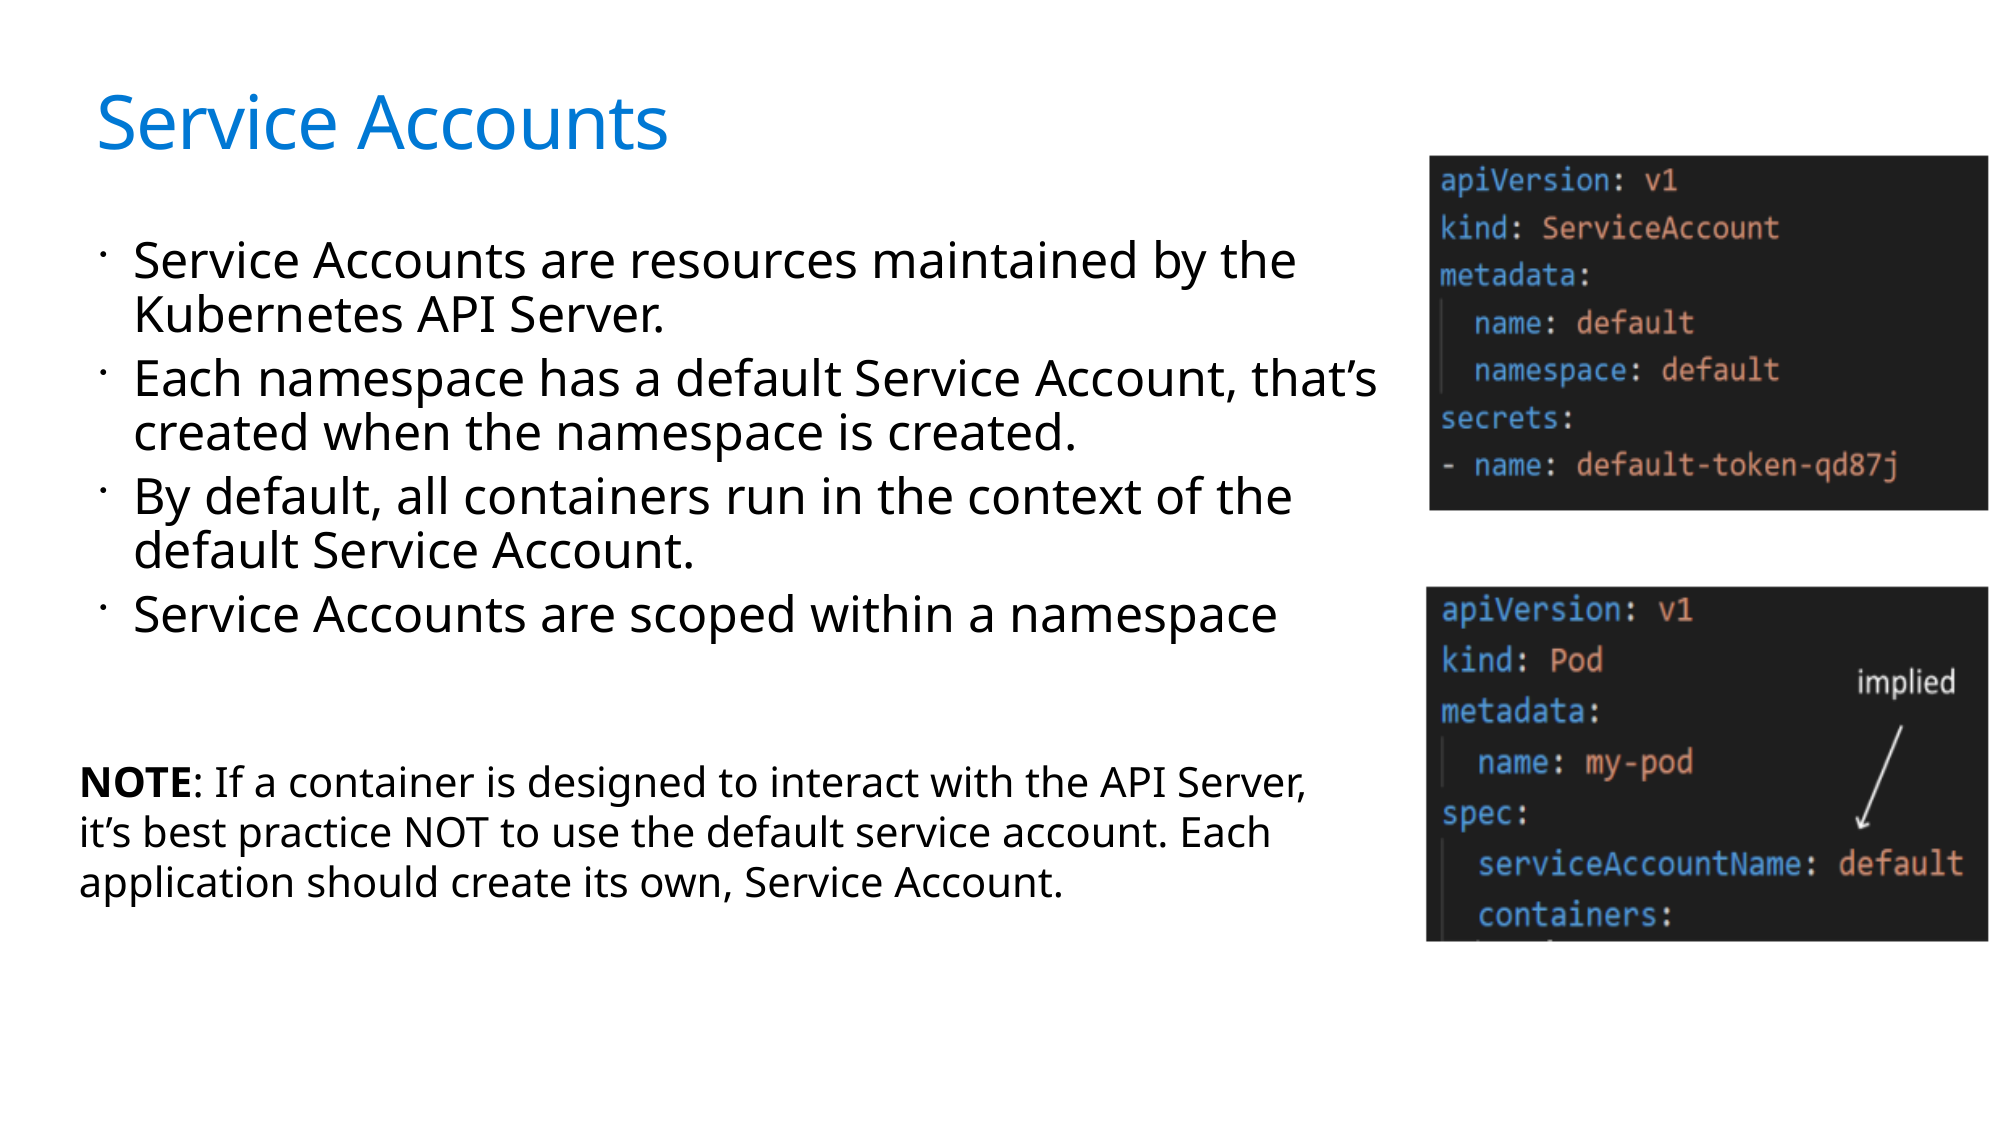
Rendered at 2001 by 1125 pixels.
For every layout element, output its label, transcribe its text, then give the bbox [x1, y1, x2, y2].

title Service Accounts [96, 75, 1904, 166]
list Service Accounts are resources maintained by the Kubernetes API Server. Each namespace has a default Service Account, that’s created when the namespace is created. By default, all containers run in the context of the default Service Account. Service Accounts are scoped within a namespace [95, 235, 1412, 745]
text_box NOTE: If a container is designed to interact with the API Server, it’s best practice NOT to use the default service account. Each application should create its own, Service Account. [78, 755, 1326, 906]
picture [1412, 147, 2000, 972]
